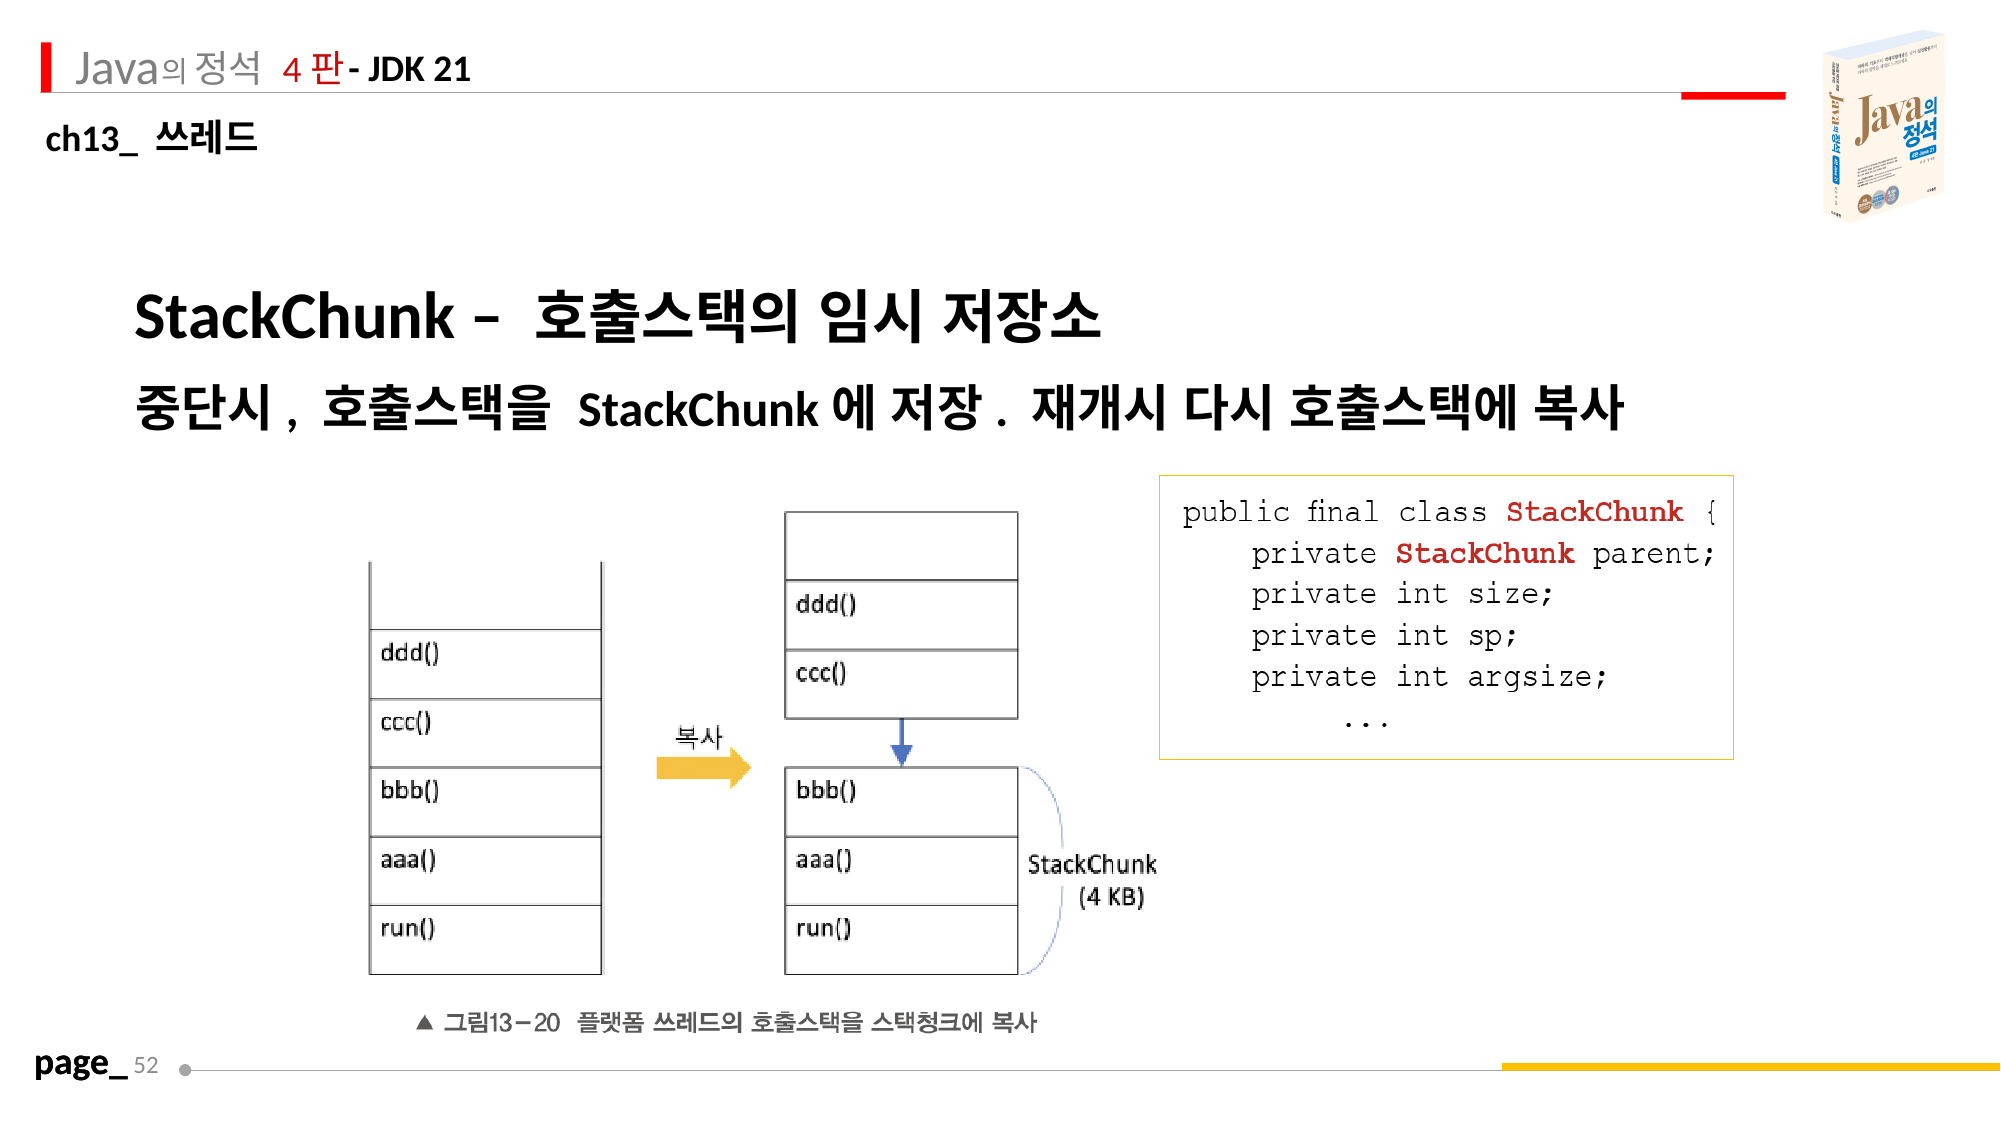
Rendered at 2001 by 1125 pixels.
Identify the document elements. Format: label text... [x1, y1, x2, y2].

slide_number 52 [106, 1033, 174, 1094]
picture [1819, 26, 1950, 228]
text_box page_ [19, 1030, 145, 1090]
text_box 중단시, 호출스택을 StackChunk에 저장. 재개시 다시 호출스택에 복사 [121, 368, 1796, 444]
picture [344, 475, 1734, 1050]
text_box StackChunk – 호출스택의 임시 저장소 [119, 264, 1952, 359]
